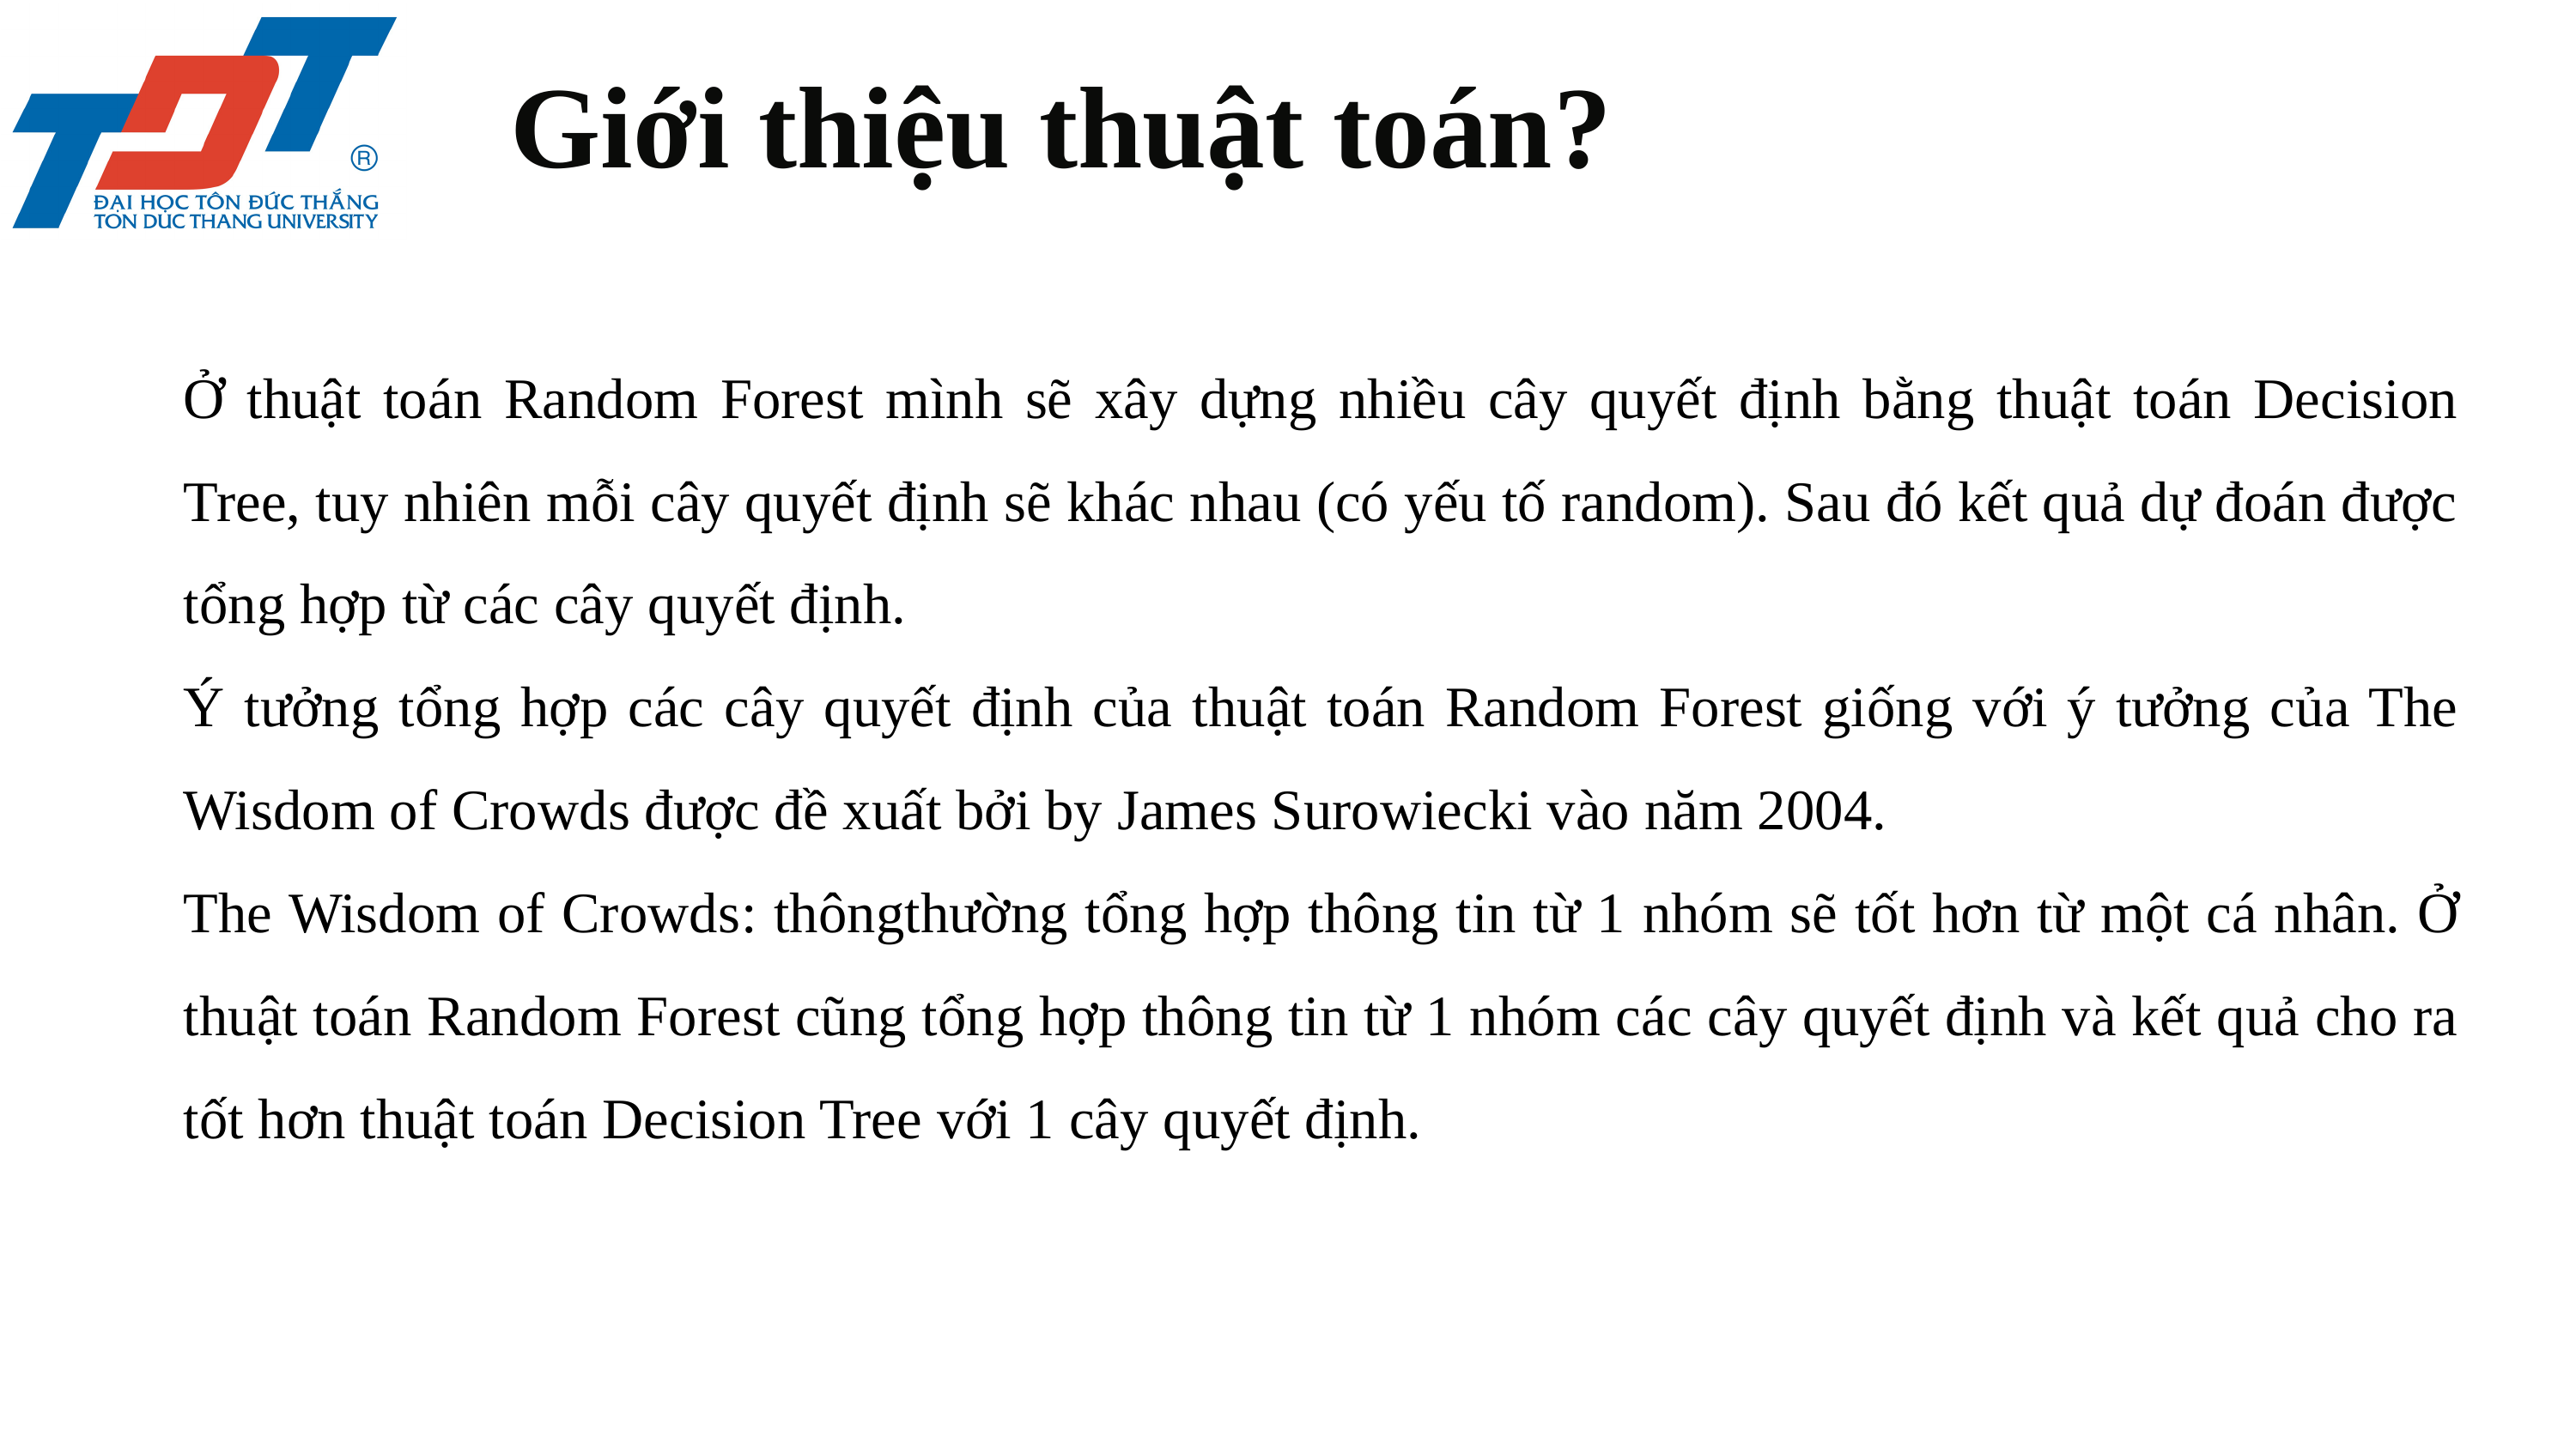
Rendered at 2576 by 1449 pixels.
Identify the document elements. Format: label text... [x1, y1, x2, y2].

text_box Ở thuật toán Random Forest mình sẽ xây dựng nhiều cây quyết định bằng thuật toán Decision Tree, tuy nhiên mỗi cây quyết định sẽ khác nhau (có yếu tố random). Sau đó kết quả dự đoán được tổng hợp từ các cây quyết định. Ý tưởng tổng hợp các cây quyết định của thuật toán Random Forest giống với ý tưởng của The Wisdom of Crowds được đề xuất bởi by James Surowiecki vào năm 2004. The Wisdom of Crowds: thôngthường tổng hợp thông tin từ 1 nhóm sẽ tốt hơn từ một cá nhân. Ở thuật toán Random Forest cũng tổng hợp thông tin từ 1 nhóm các cây quyết định và kết quả cho ra tốt hơn thuật toán Decision Tree với 1 cây quyết định. [171, 320, 2475, 1157]
text_box [1, 3, 407, 239]
text_box Giới thiệu thuật toán? [510, 51, 2535, 191]
